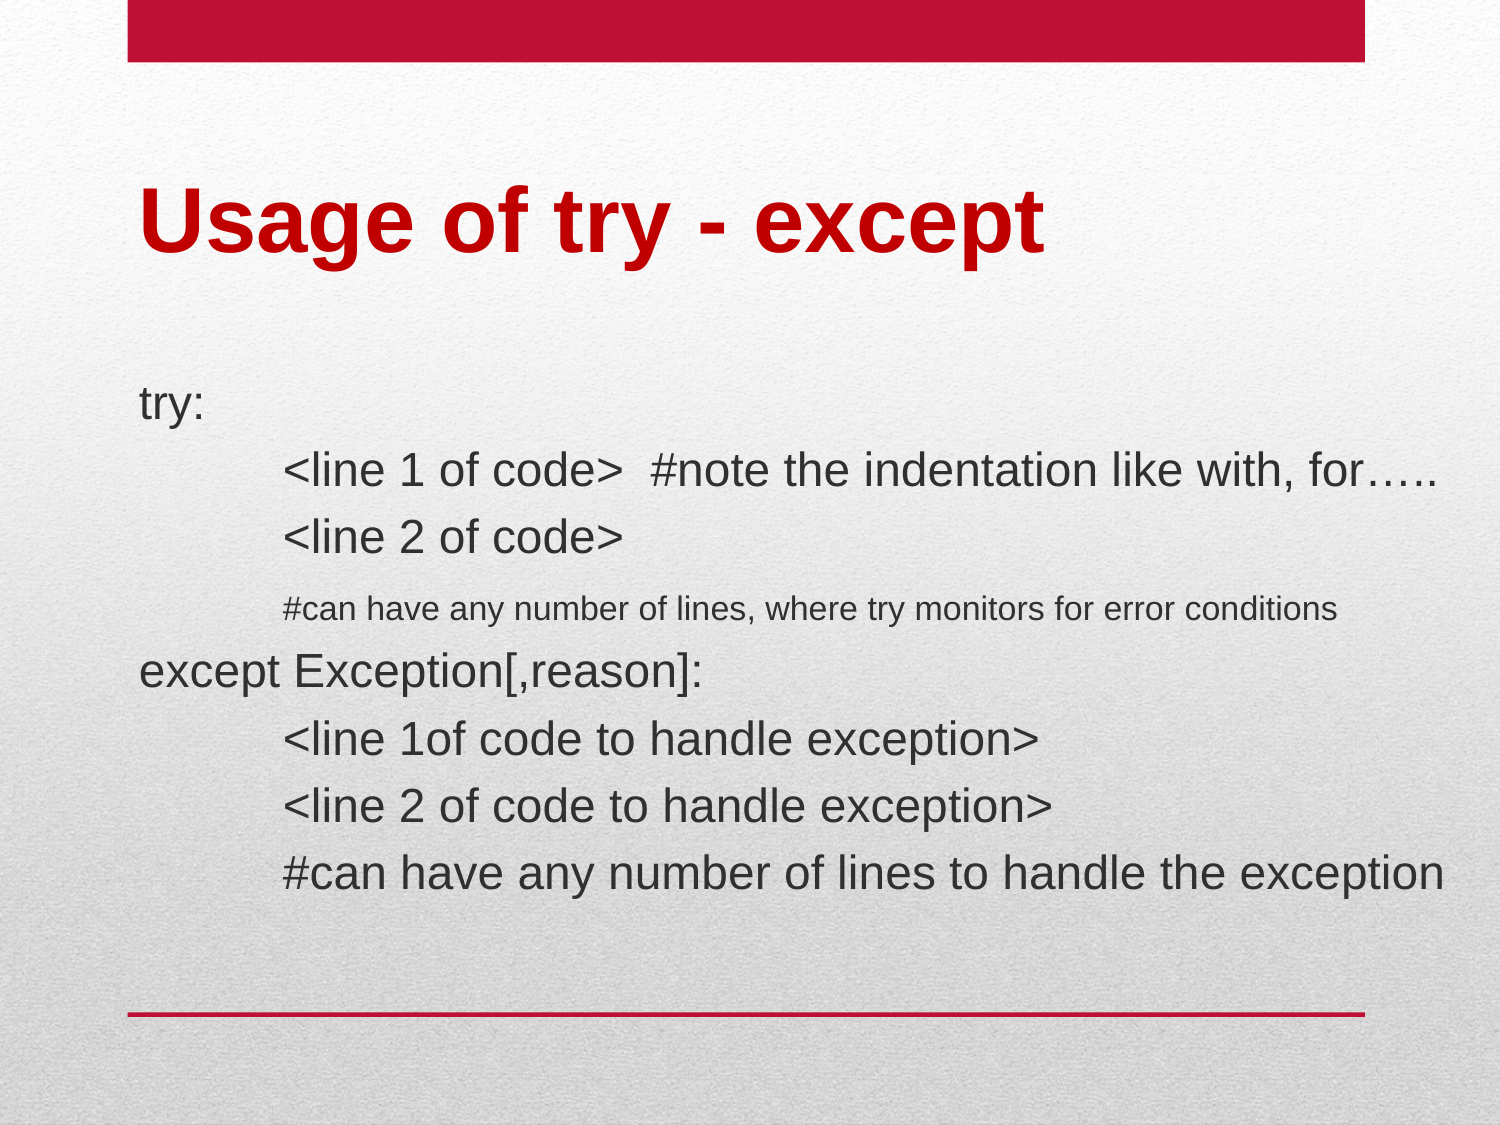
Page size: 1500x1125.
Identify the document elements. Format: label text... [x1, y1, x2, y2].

title Usage of try - except [123, 78, 1237, 279]
list try: <line 1 of code> #note the indentation like with, for….. <line 2 of code> #can have any number of lines, where try monitors for error conditions except Exception[,reason]: <line 1of code to handle exception> <line 2 of code to handle exception> #can have any number of lines to handle the exception [123, 349, 1471, 988]
